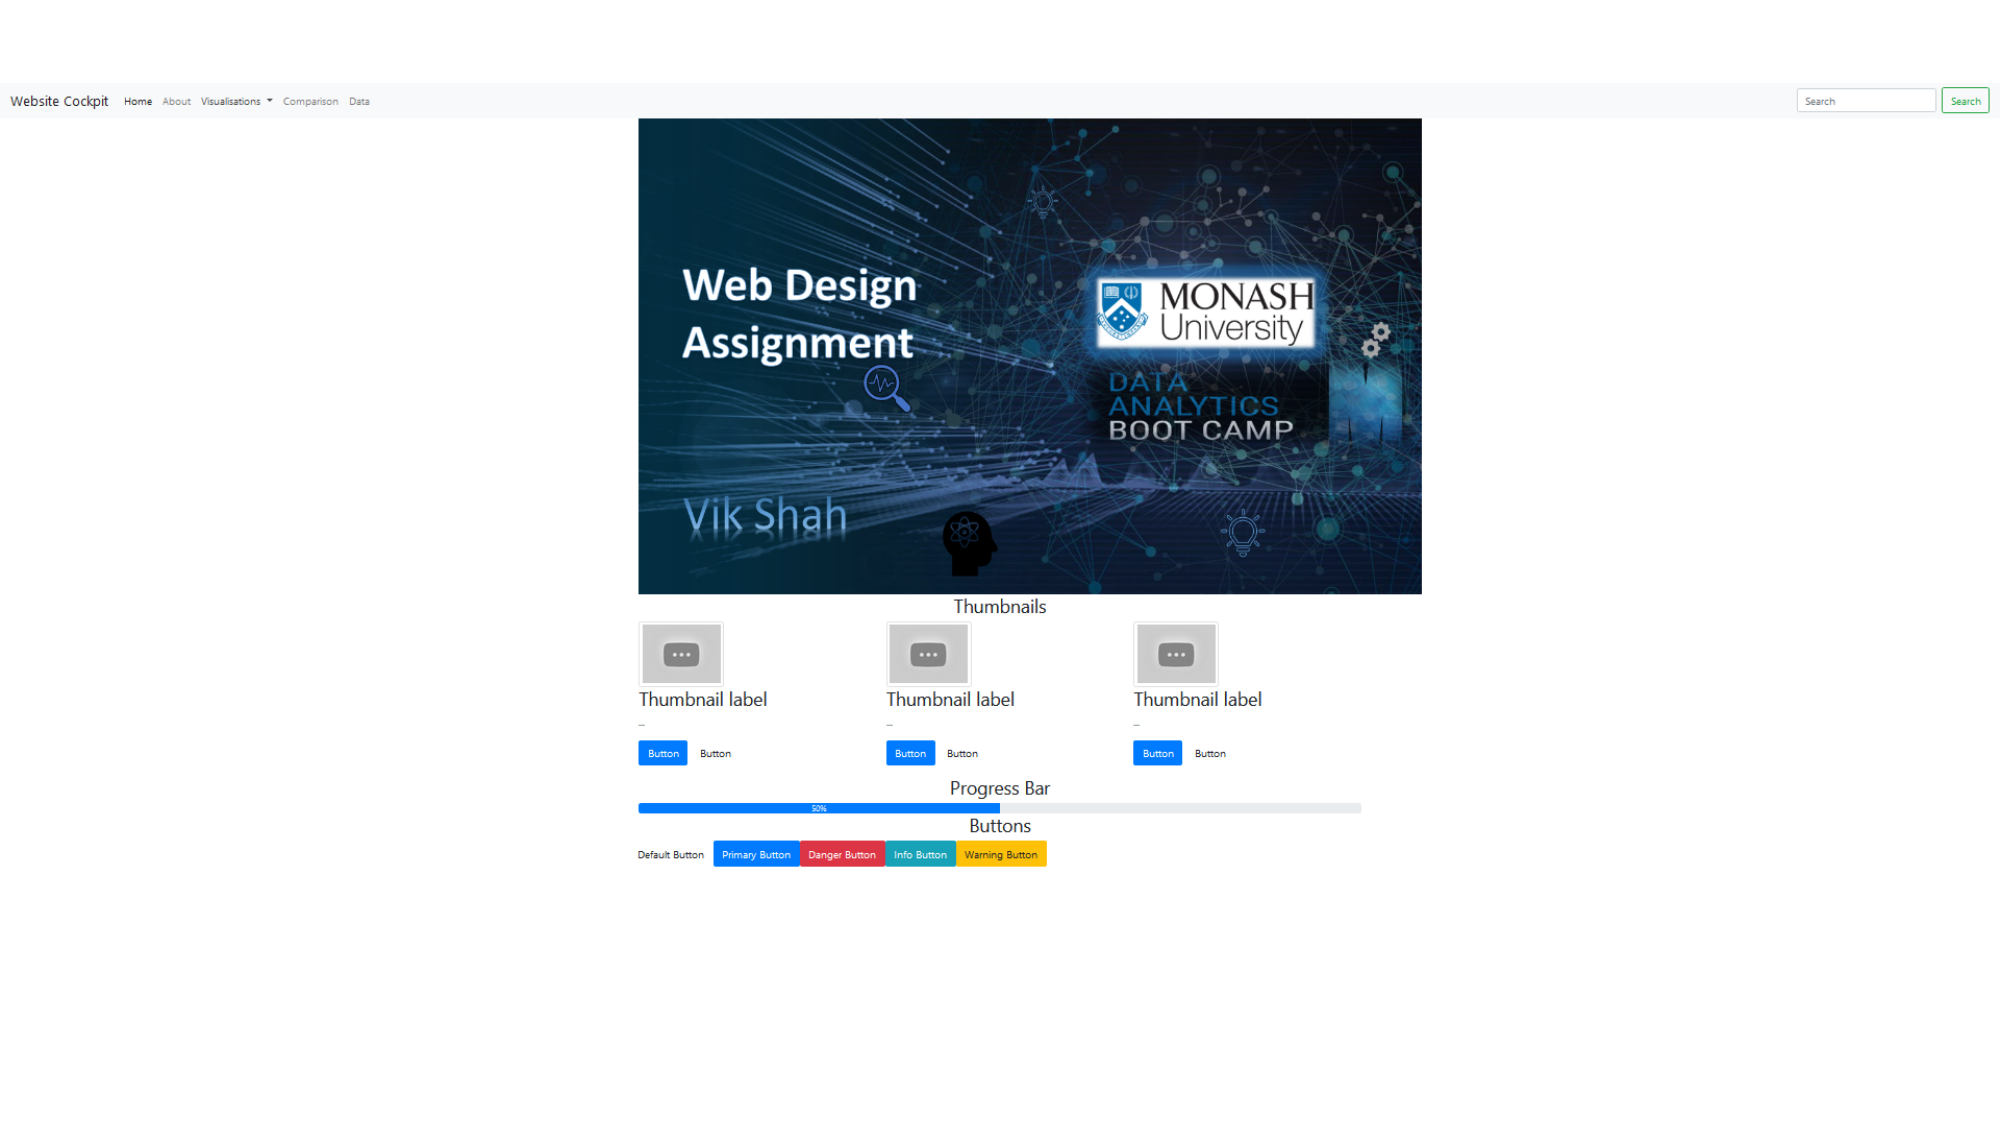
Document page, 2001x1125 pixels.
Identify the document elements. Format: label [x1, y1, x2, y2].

picture [0, 83, 2000, 1042]
